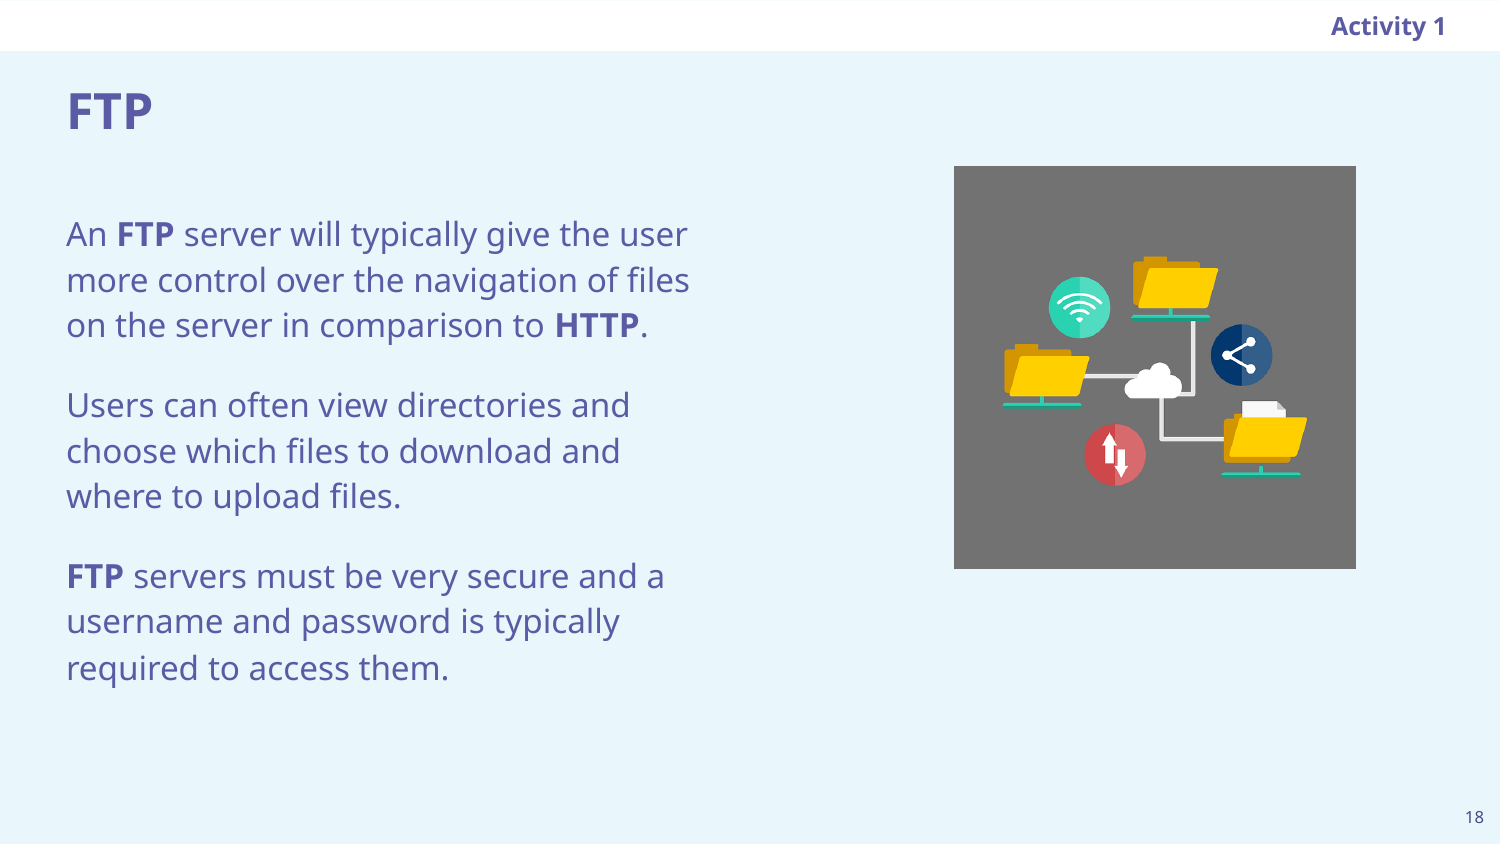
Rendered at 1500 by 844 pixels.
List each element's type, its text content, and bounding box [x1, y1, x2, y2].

subtitle Activity 1 [862, 0, 1448, 52]
slide_number ‹#› [1448, 792, 1500, 844]
picture [953, 166, 1356, 569]
title FTP [51, 52, 1449, 167]
list An FTP server will typically give the user more control over the navigation of files on the server in comparison to HTTP. Users can often view directories and choose which files to download and where to upload files. FTP servers must be very secure and a username and password is typically required to access them. [51, 191, 723, 793]
